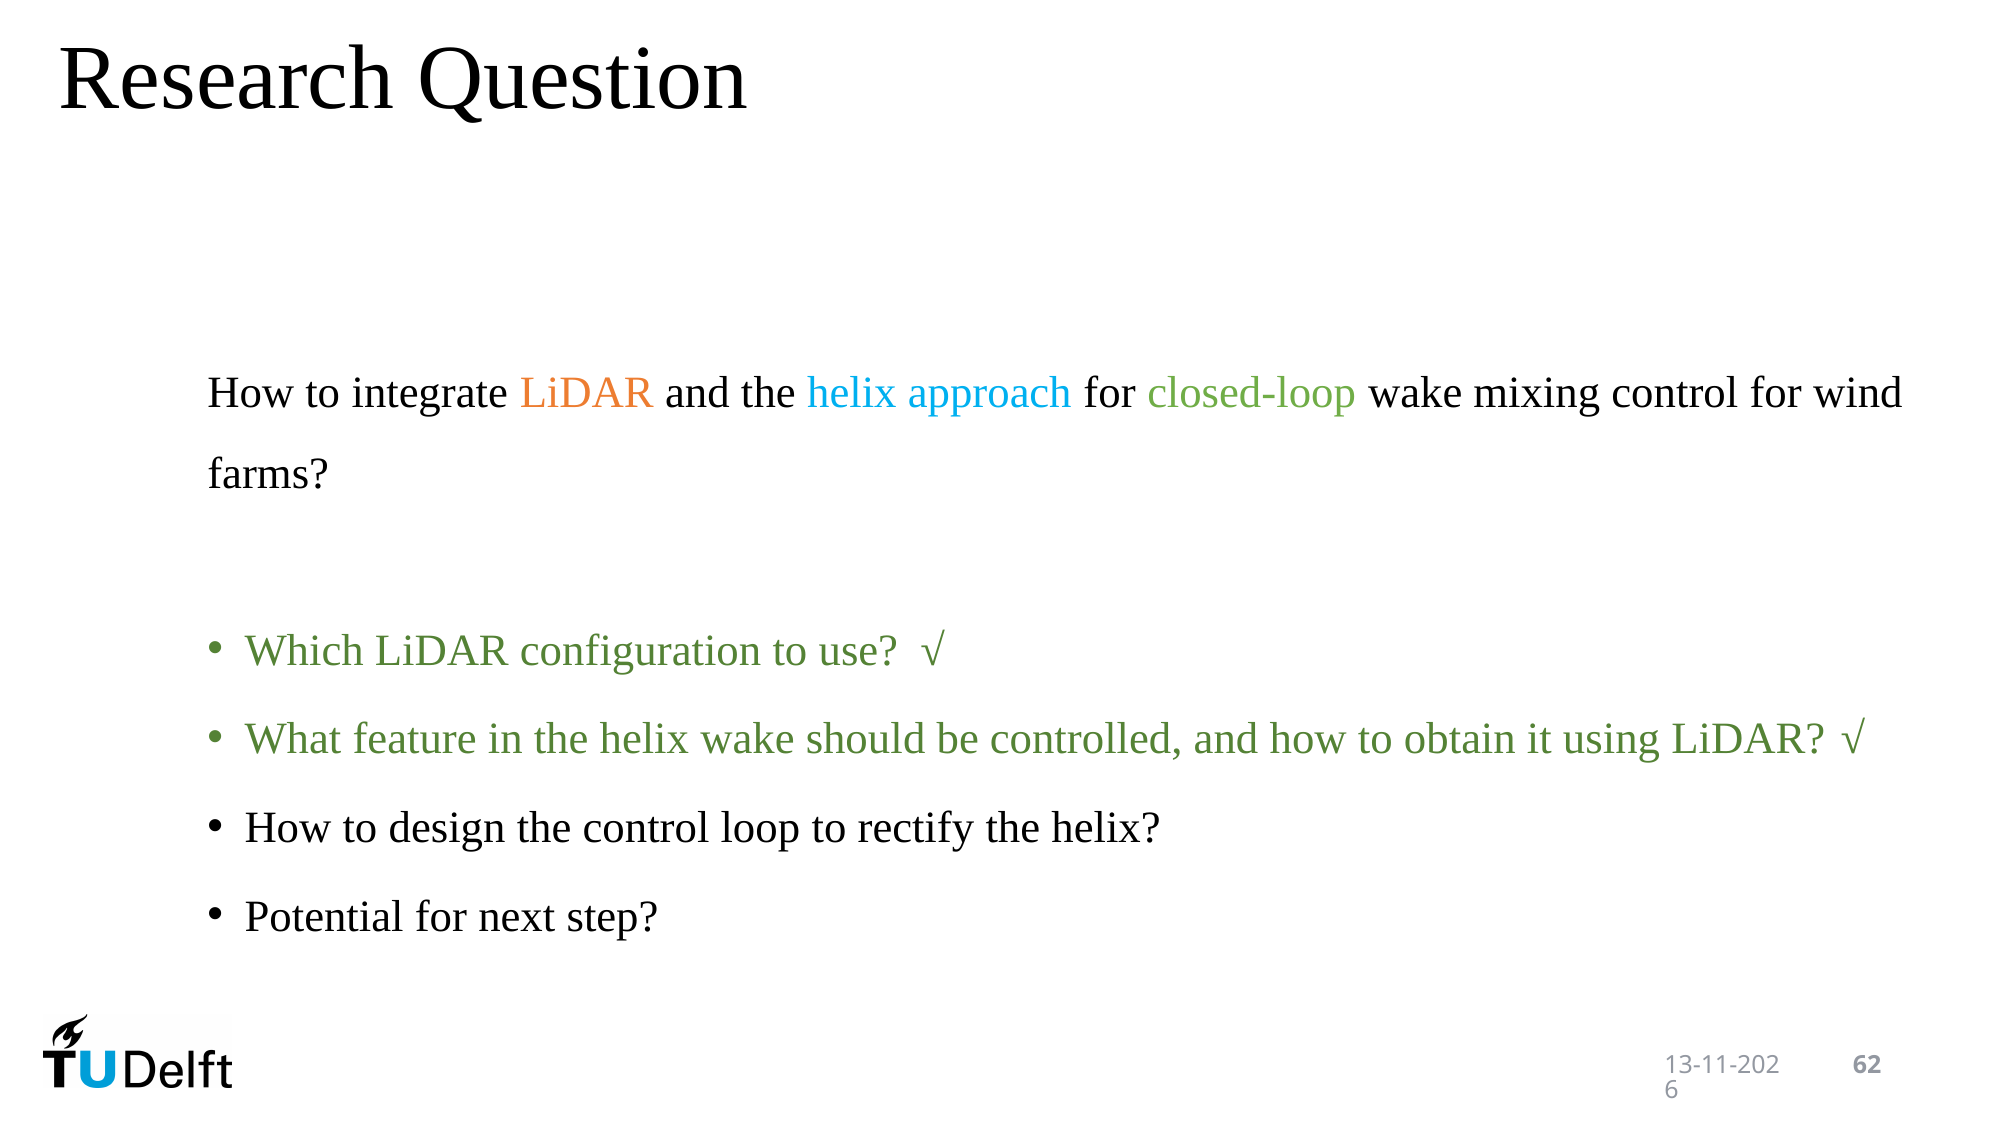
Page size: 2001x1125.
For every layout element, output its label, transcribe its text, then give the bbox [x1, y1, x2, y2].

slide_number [1664, 962, 1791, 1125]
title Research Question [43, 18, 1769, 141]
slide_number 62 [1833, 962, 1882, 1125]
text_box How to integrate LiDAR and the helix approach for closed-loop wake mixing control for wind farms? Which LiDAR configuration to use? √ What feature in the helix wake should be controlled, and how to obtain it using LiDAR? √ How to design the control loop to rectify the helix? Potential for next step? [43, 328, 1931, 962]
picture [43, 1014, 232, 1088]
